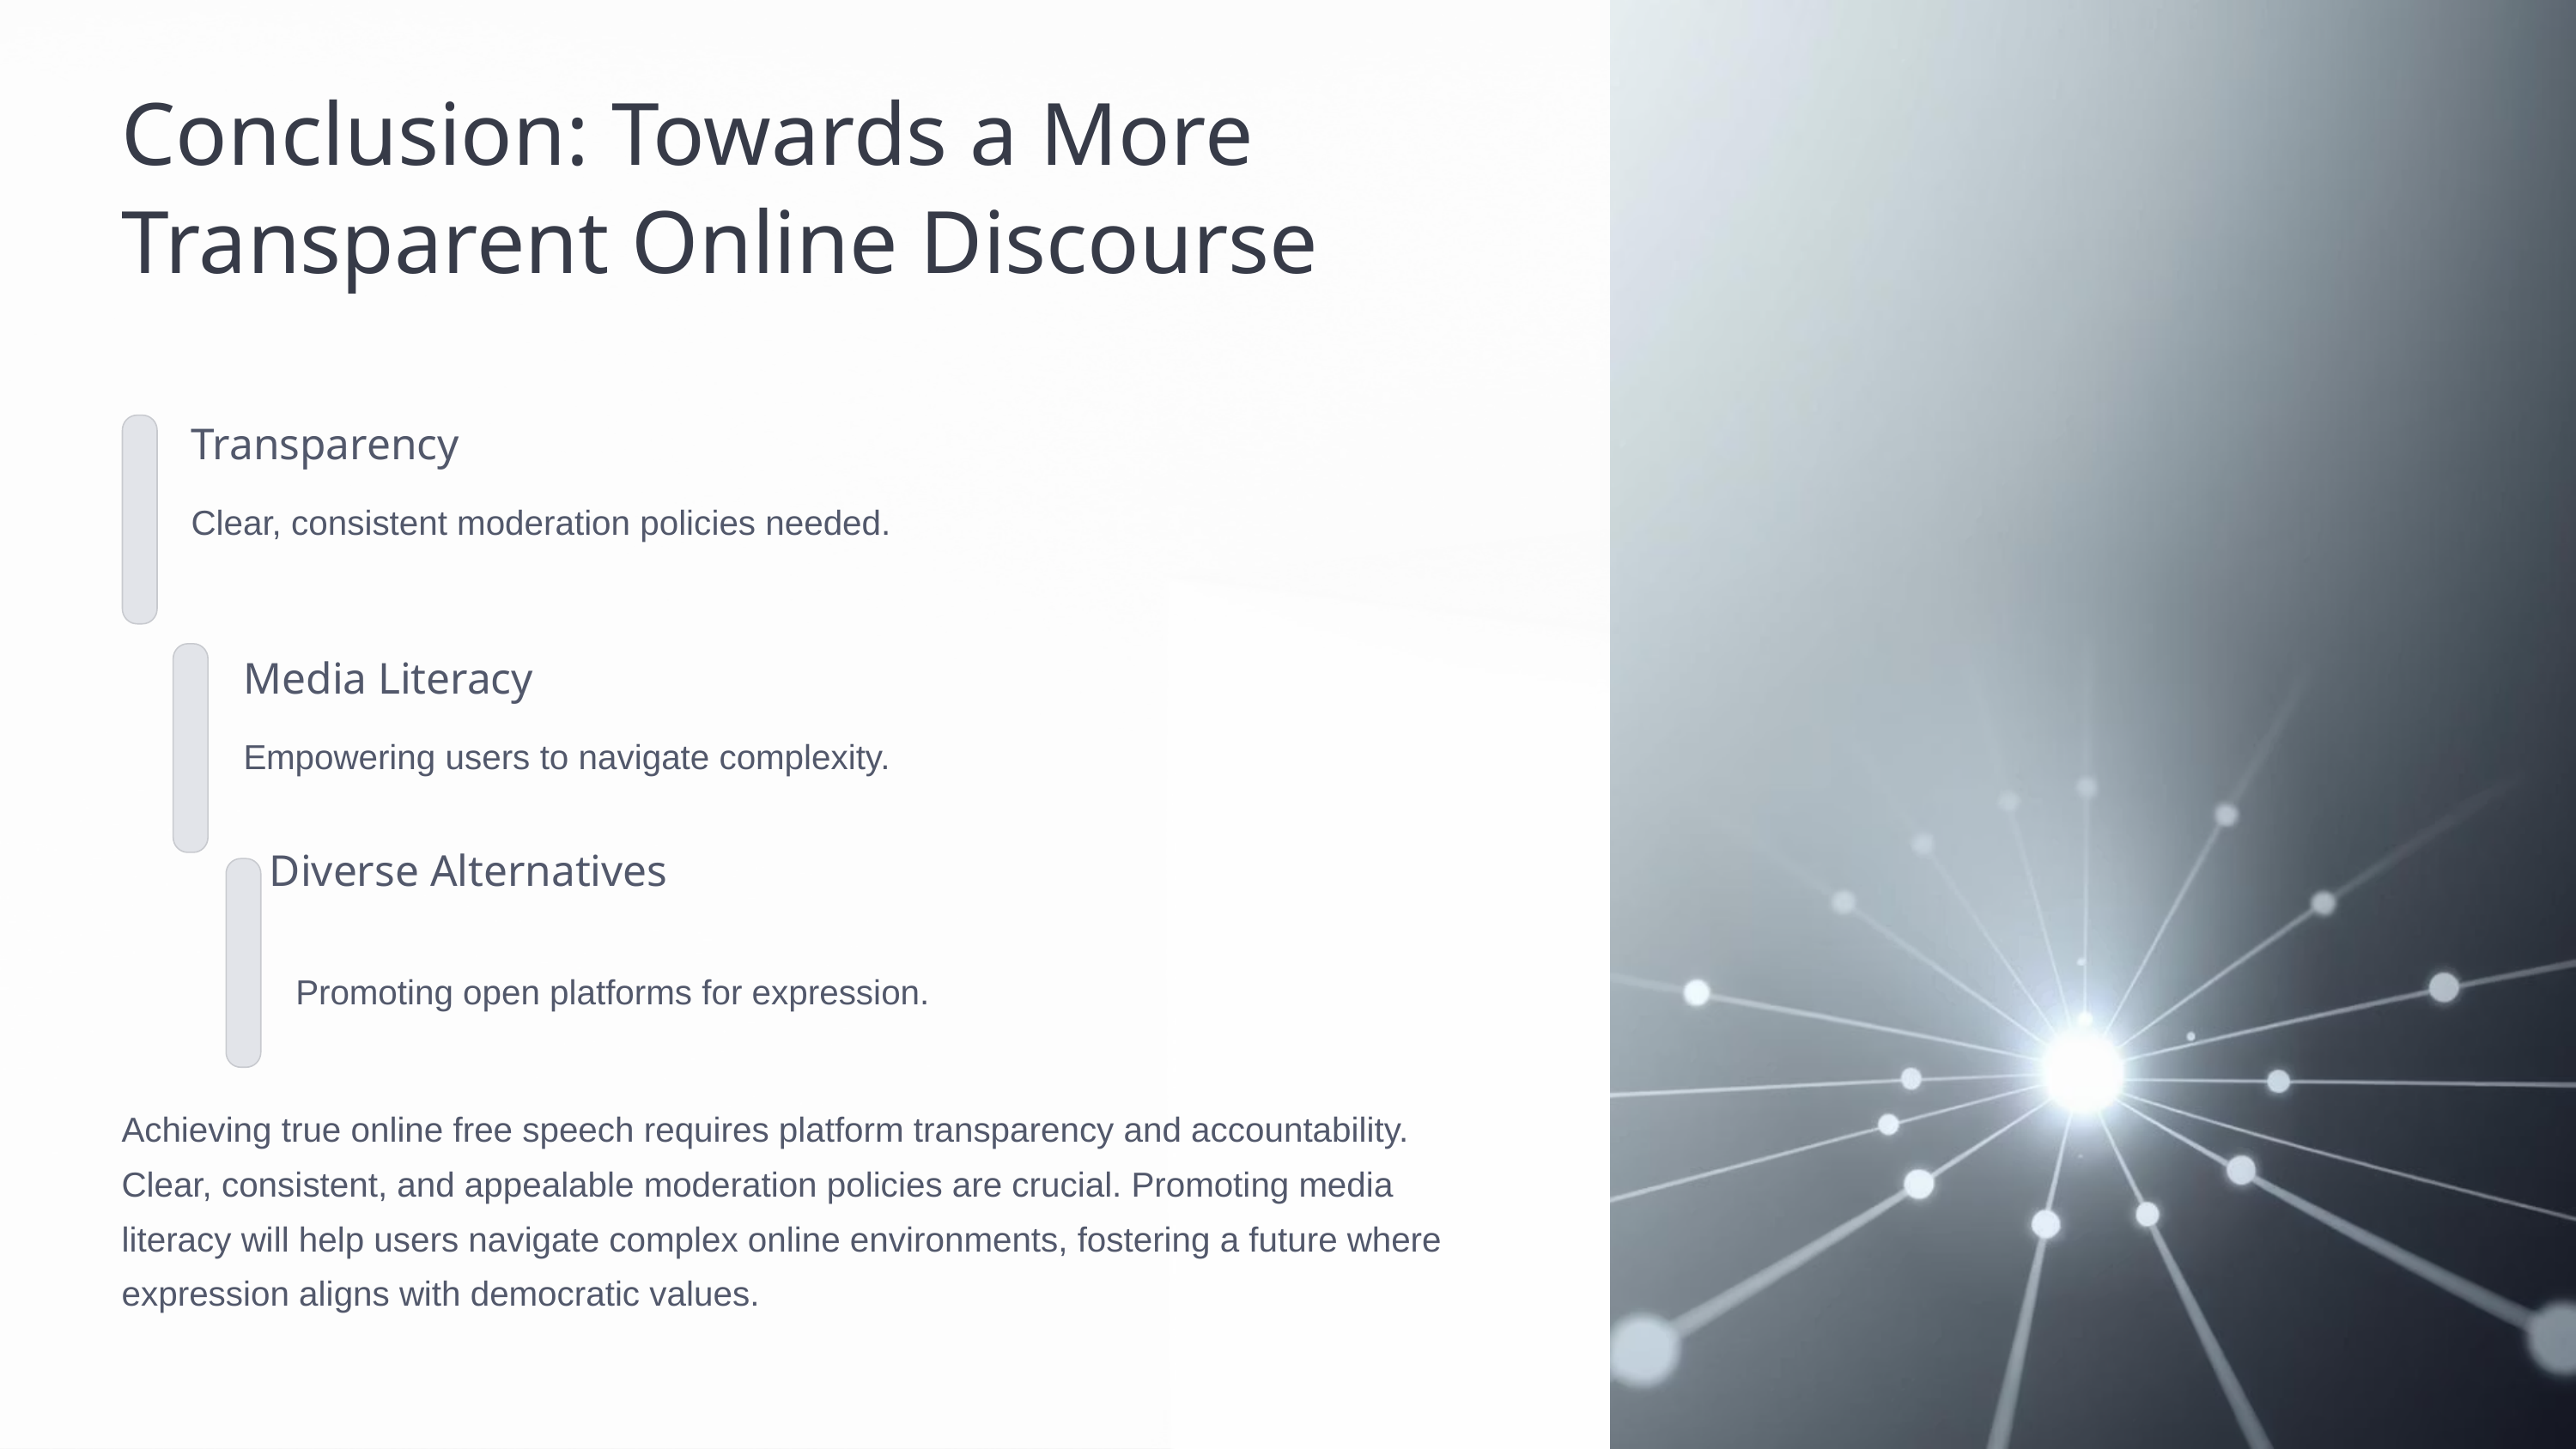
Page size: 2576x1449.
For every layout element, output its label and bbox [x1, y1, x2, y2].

text_box [121, 414, 158, 625]
text_box [172, 642, 210, 853]
text_box [225, 858, 262, 1069]
text_box [0, 0, 2576, 1449]
